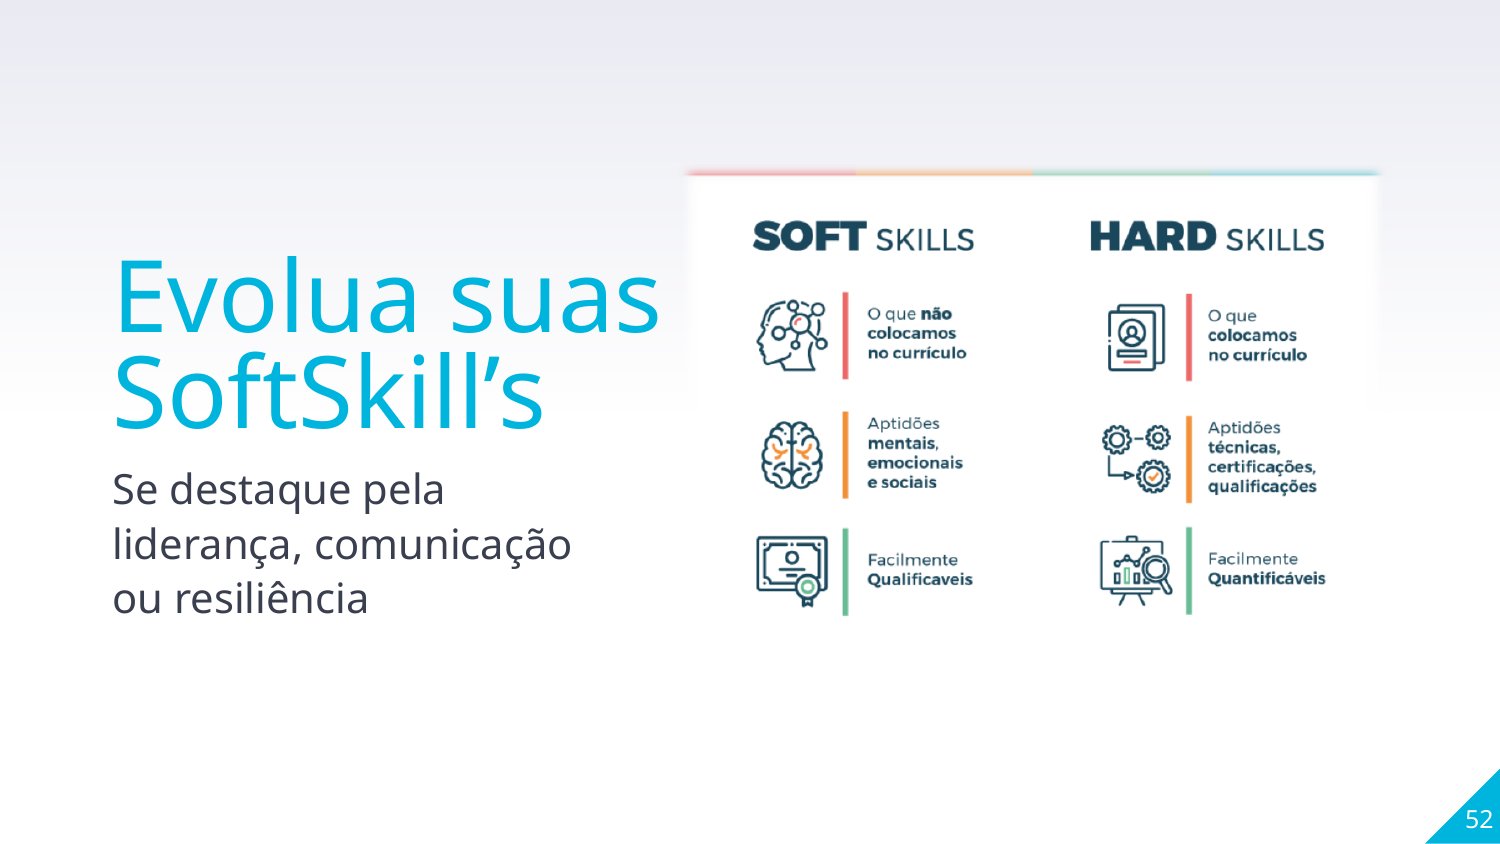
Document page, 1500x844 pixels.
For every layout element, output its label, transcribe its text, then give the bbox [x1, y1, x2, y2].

slide_number 52 [1418, 760, 1494, 838]
title Evolua suas SoftSkill’s [112, 257, 673, 448]
picture [678, 163, 1388, 665]
subtitle Se destaque pela liderança, comunicação ou resiliência [112, 457, 627, 624]
